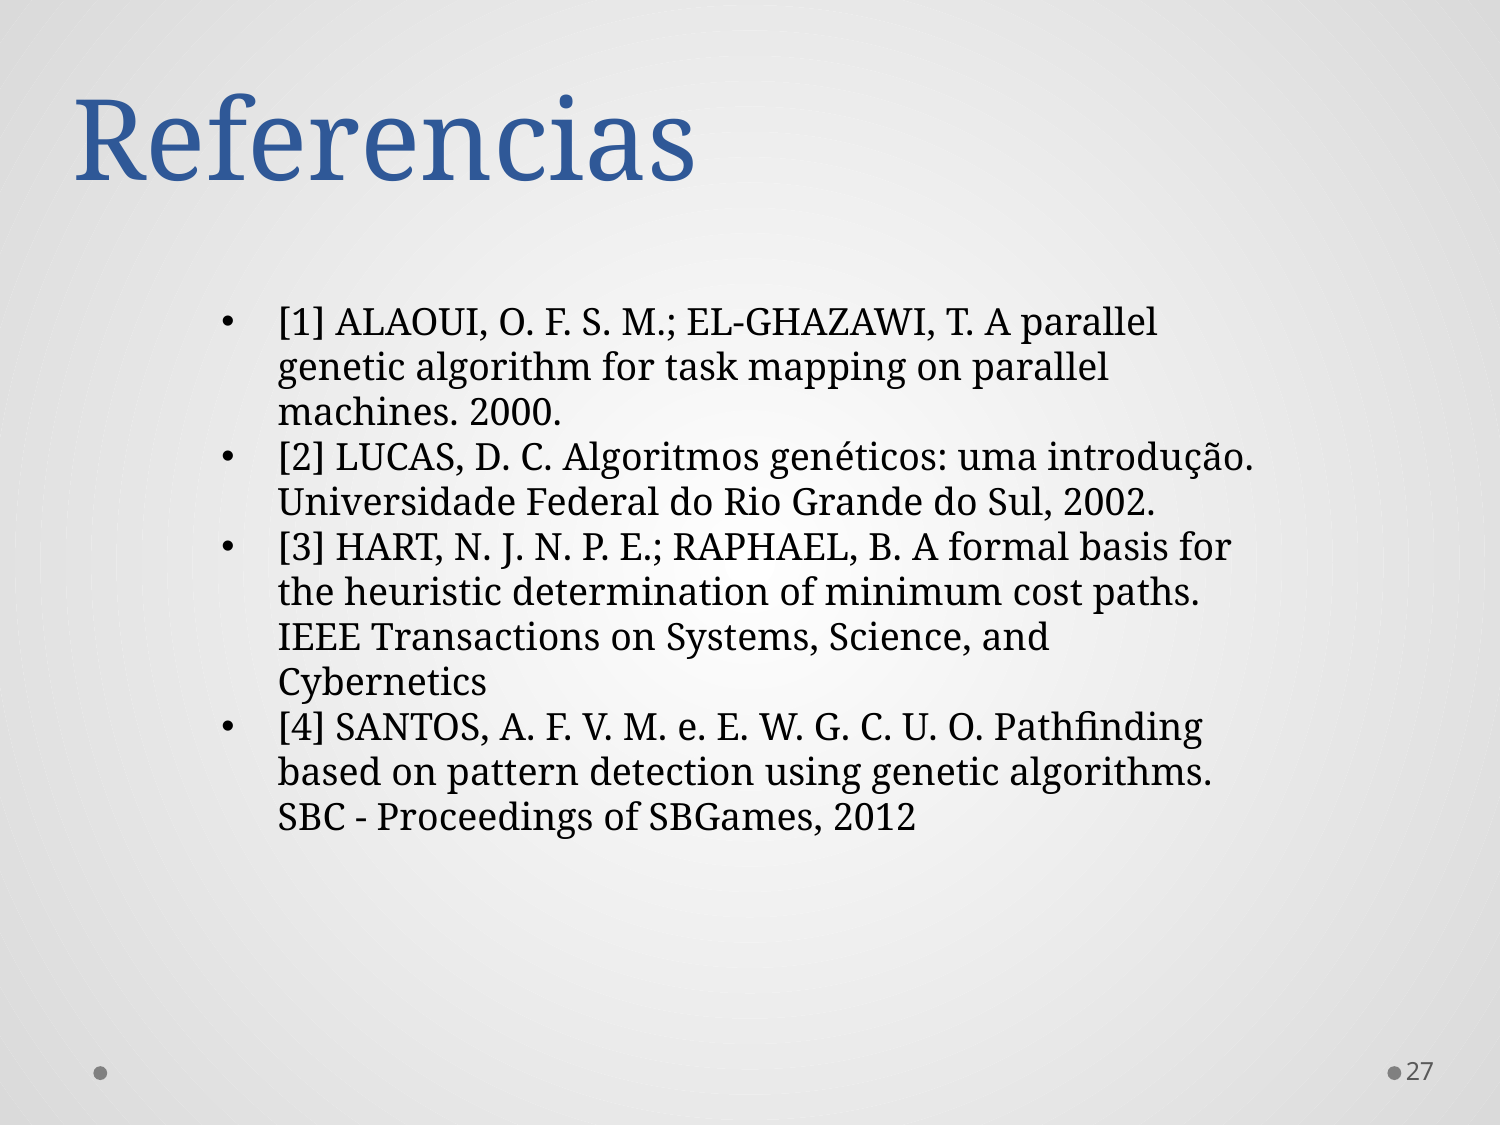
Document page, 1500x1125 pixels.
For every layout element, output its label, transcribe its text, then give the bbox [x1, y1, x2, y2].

text_box [1] ALAOUI, O. F. S. M.; EL-GHAZAWI, T. A parallel genetic algorithm for task mapping on parallel machines. 2000. [2] LUCAS, D. C. Algoritmos genéticos: uma introdução. Universidade Federal do Rio Grande do Sul, 2002. [3] HART, N. J. N. P. E.; RAPHAEL, B. A formal basis for the heuristic determination of minimum cost paths. IEEE Transactions on Systems, Science, and Cybernetics [4] SANTOS, A. F. V. M. e. E. W. G. C. U. O. Pathfinding based on pattern detection using genetic algorithms. SBC - Proceedings of SBGames, 2012 [206, 290, 1279, 891]
title Referencias [0, 0, 1061, 211]
slide_number 27 [1401, 1042, 1494, 1103]
